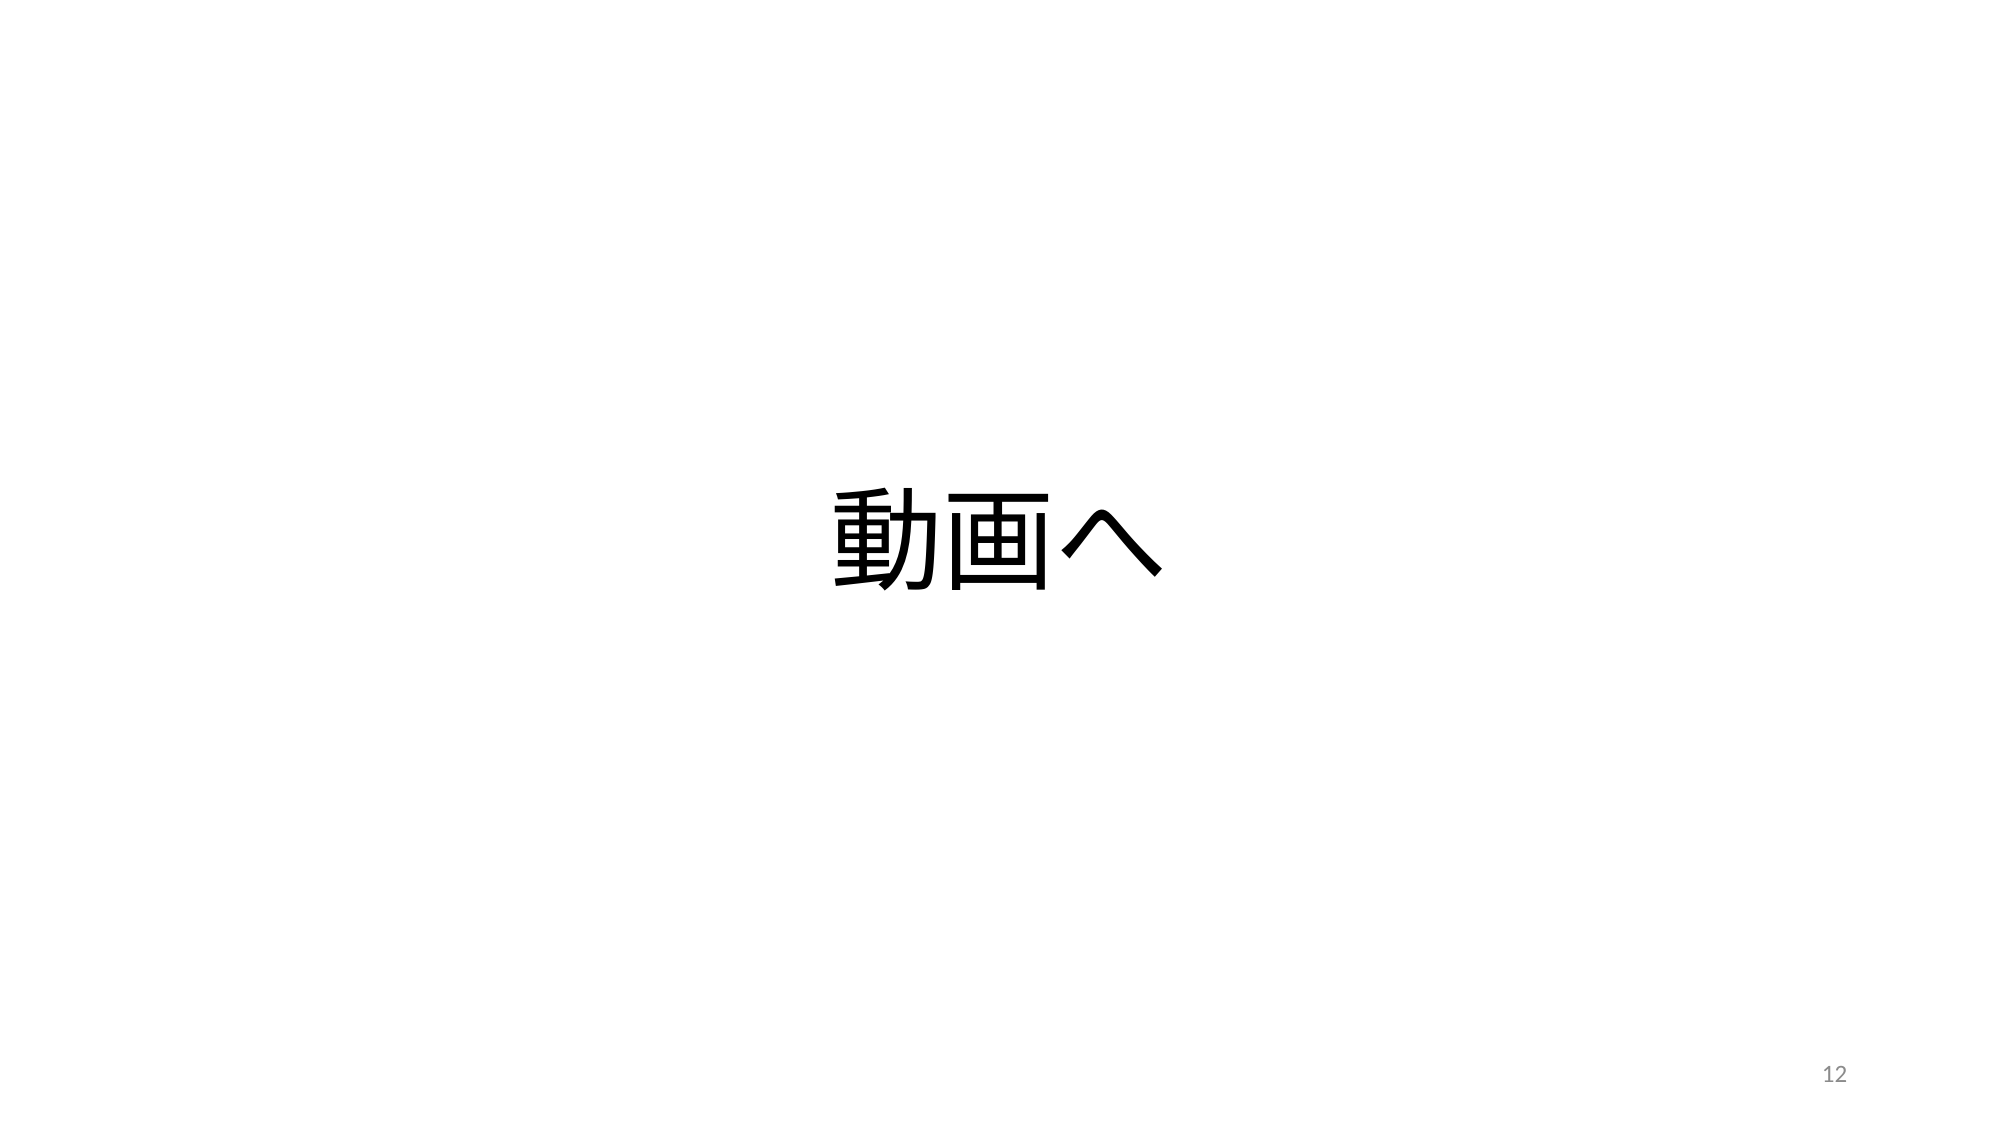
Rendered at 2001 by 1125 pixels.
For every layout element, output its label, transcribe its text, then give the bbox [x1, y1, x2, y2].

title 動画へ [136, 280, 1862, 749]
slide_number 12 [1412, 1042, 1863, 1103]
